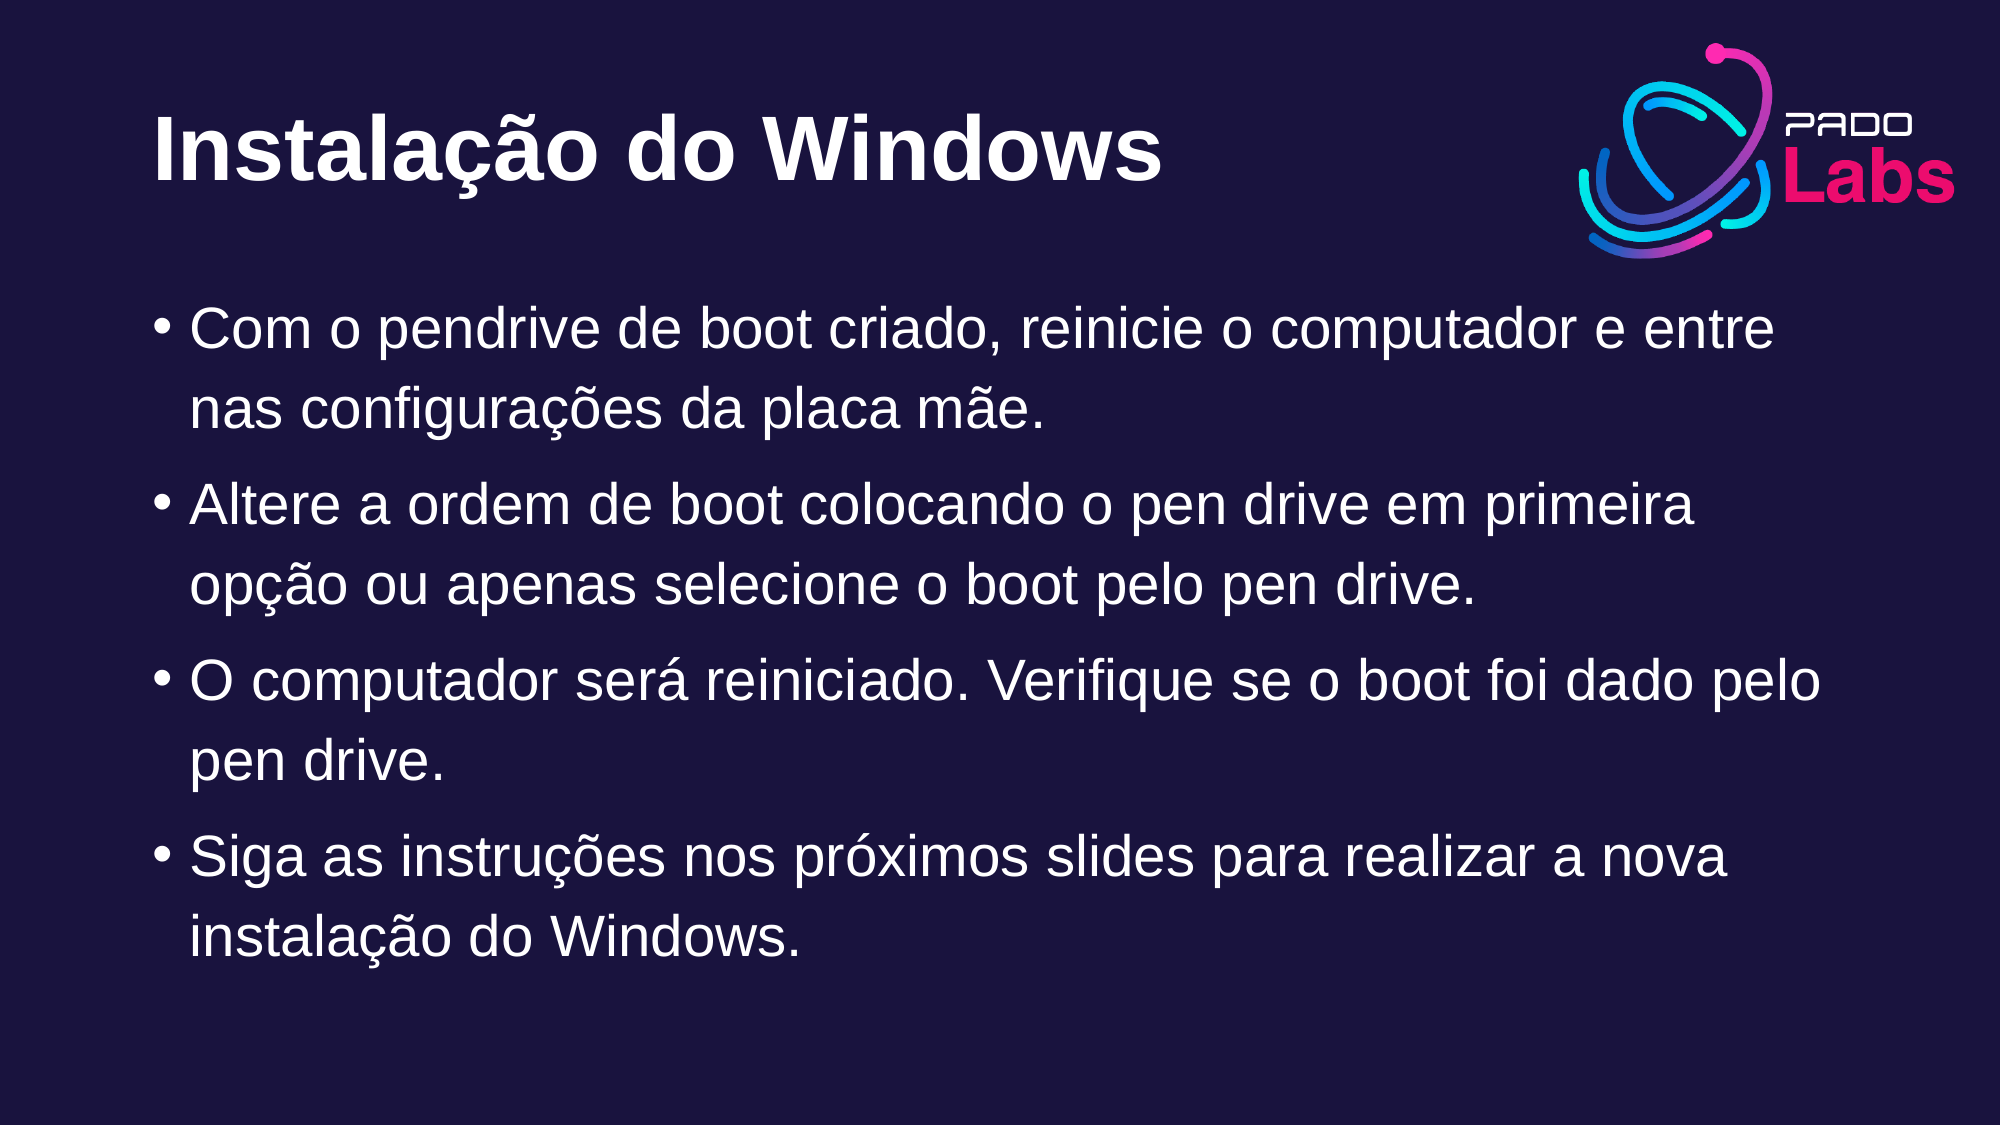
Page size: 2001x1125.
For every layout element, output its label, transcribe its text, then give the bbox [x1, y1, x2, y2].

picture [1578, 43, 1956, 259]
title Instalação do Windows [137, 84, 1561, 218]
list Com o pendrive de boot criado, reinicie o computador e entre nas configurações da placa mãe. Altere a ordem de boot colocando o pen drive em primeira opção ou apenas selecione o boot pelo pen drive. O computador será reiniciado. Verifique se o boot foi dado pelo pen drive. Siga as instruções nos próximos slides para realizar a nova instalação do Windows. [137, 272, 1863, 1079]
